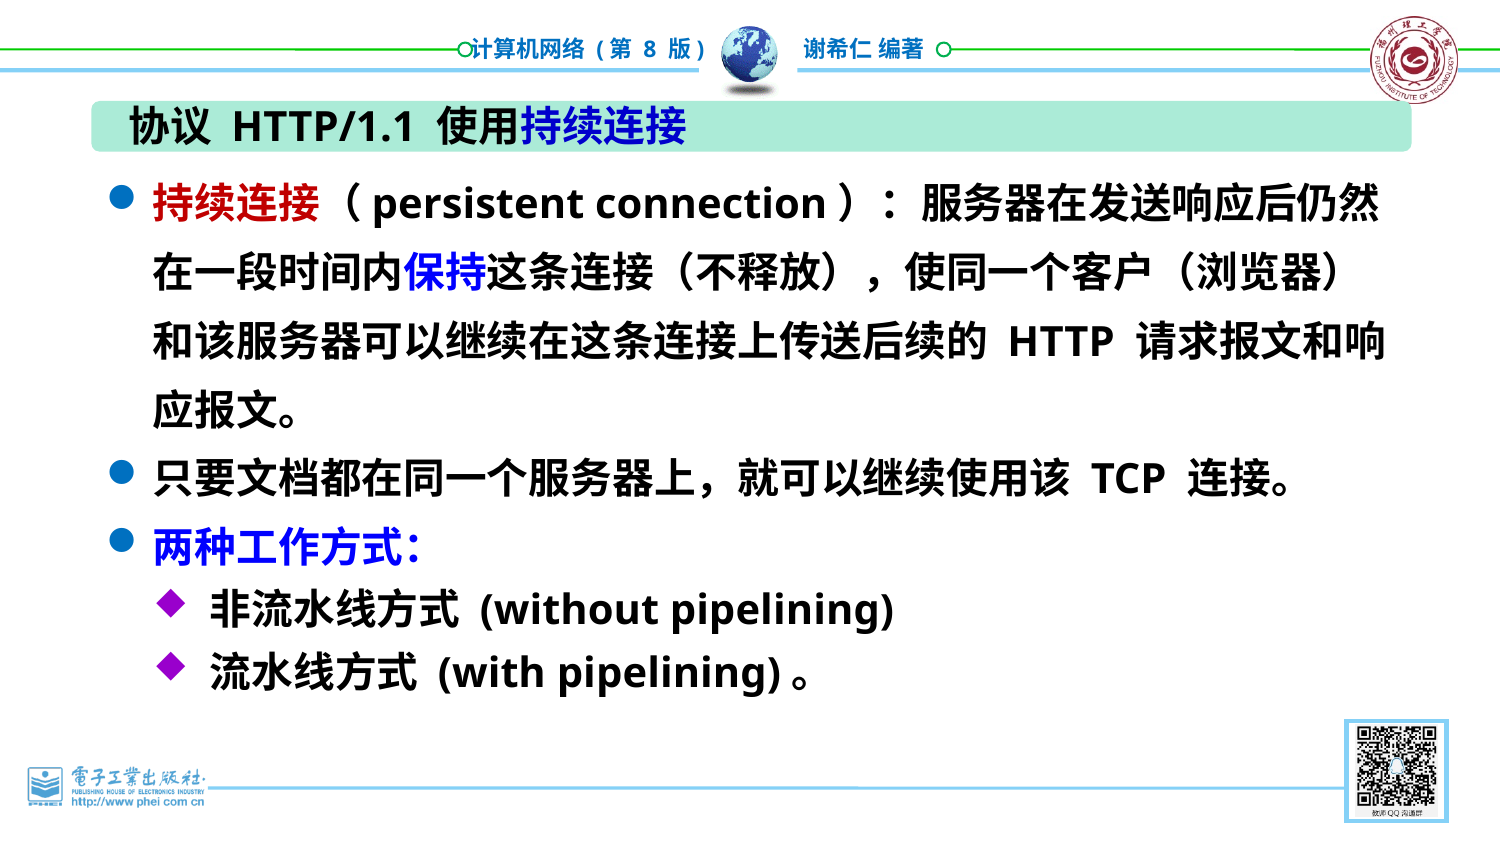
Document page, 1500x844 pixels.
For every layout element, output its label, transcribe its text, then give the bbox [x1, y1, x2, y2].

picture [23, 764, 208, 809]
picture [1370, 16, 1458, 104]
text_box [91, 100, 113, 152]
picture [719, 24, 779, 100]
text_box 持续连接（persistent connection）：服务器在发送响应后仍然在一段时间内保持这条连接（不释放），使同一个客户（浏览器）和该服务器可以继续在这条连接上传送后续的 HTTP 请求报文和响应报文。 只要文档都在同一个服务器上，就可以继续使用该 TCP 连接。 两种工作方式： 非流水线方式 (without pipelining) 流水线方式 (with pipelining)。 [91, 151, 1412, 704]
picture [1355, 724, 1438, 817]
text_box 协议 HTTP/1.1 使用持续连接 [113, 92, 703, 158]
text_box [703, 100, 1412, 152]
